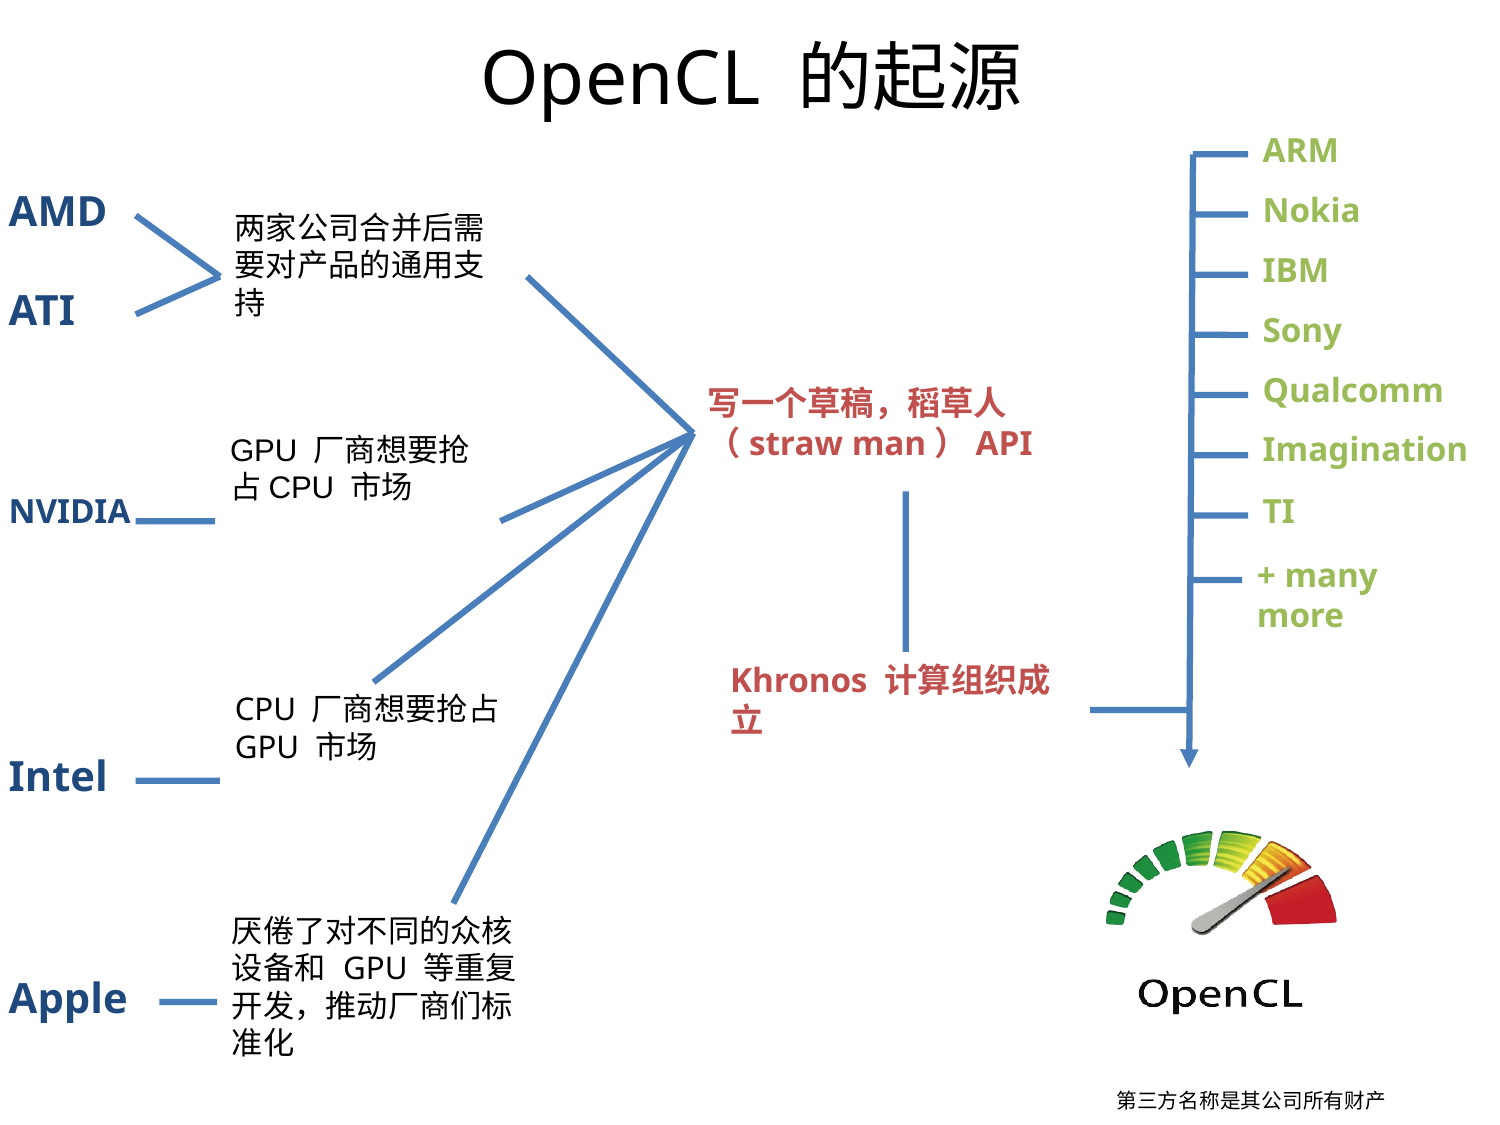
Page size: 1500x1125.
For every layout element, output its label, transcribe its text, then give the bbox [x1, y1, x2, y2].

text_box [1183, 711, 1196, 769]
text_box + many more [1242, 547, 1477, 662]
text_box Imagination [1248, 420, 1500, 536]
text_box AMD [0, 177, 136, 276]
text_box Sony [1248, 302, 1470, 362]
text_box [373, 433, 692, 683]
text_box Qualcomm [1248, 362, 1500, 420]
text_box [452, 432, 694, 904]
text_box [135, 275, 221, 316]
text_box [1189, 156, 1194, 579]
text_box 厌倦了对不同的众核设备和 GPU 等重复开发，推动厂商们标准化 [217, 903, 535, 1099]
text_box 两家公司合并后需要对产品的通用支持 [219, 200, 527, 441]
text_box CPU 厂商想要抢占 GPU 市场 [219, 682, 527, 877]
text_box ATI [0, 276, 136, 352]
text_box OpenCL 的起源 [76, 0, 1427, 149]
text_box [500, 433, 691, 522]
text_box Intel [0, 742, 136, 878]
text_box NVIDIA [0, 483, 183, 618]
text_box GPU 厂商想要抢占CPU 市场 [215, 422, 514, 663]
text_box Khronos 计算组织成立 [715, 651, 1096, 817]
picture [1078, 818, 1363, 1015]
text_box 第三方名称是其公司所有财产 [1101, 1080, 1406, 1123]
text_box Nokia [1248, 181, 1470, 297]
text_box IBM [1248, 241, 1425, 302]
text_box ARM [1248, 121, 1410, 181]
text_box [135, 214, 221, 276]
text_box [526, 275, 694, 433]
text_box TI [1248, 482, 1346, 547]
text_box Apple [0, 964, 160, 1099]
text_box [1188, 581, 1192, 709]
text_box 写一个草稿，稻草人（straw man）API [693, 375, 1119, 540]
